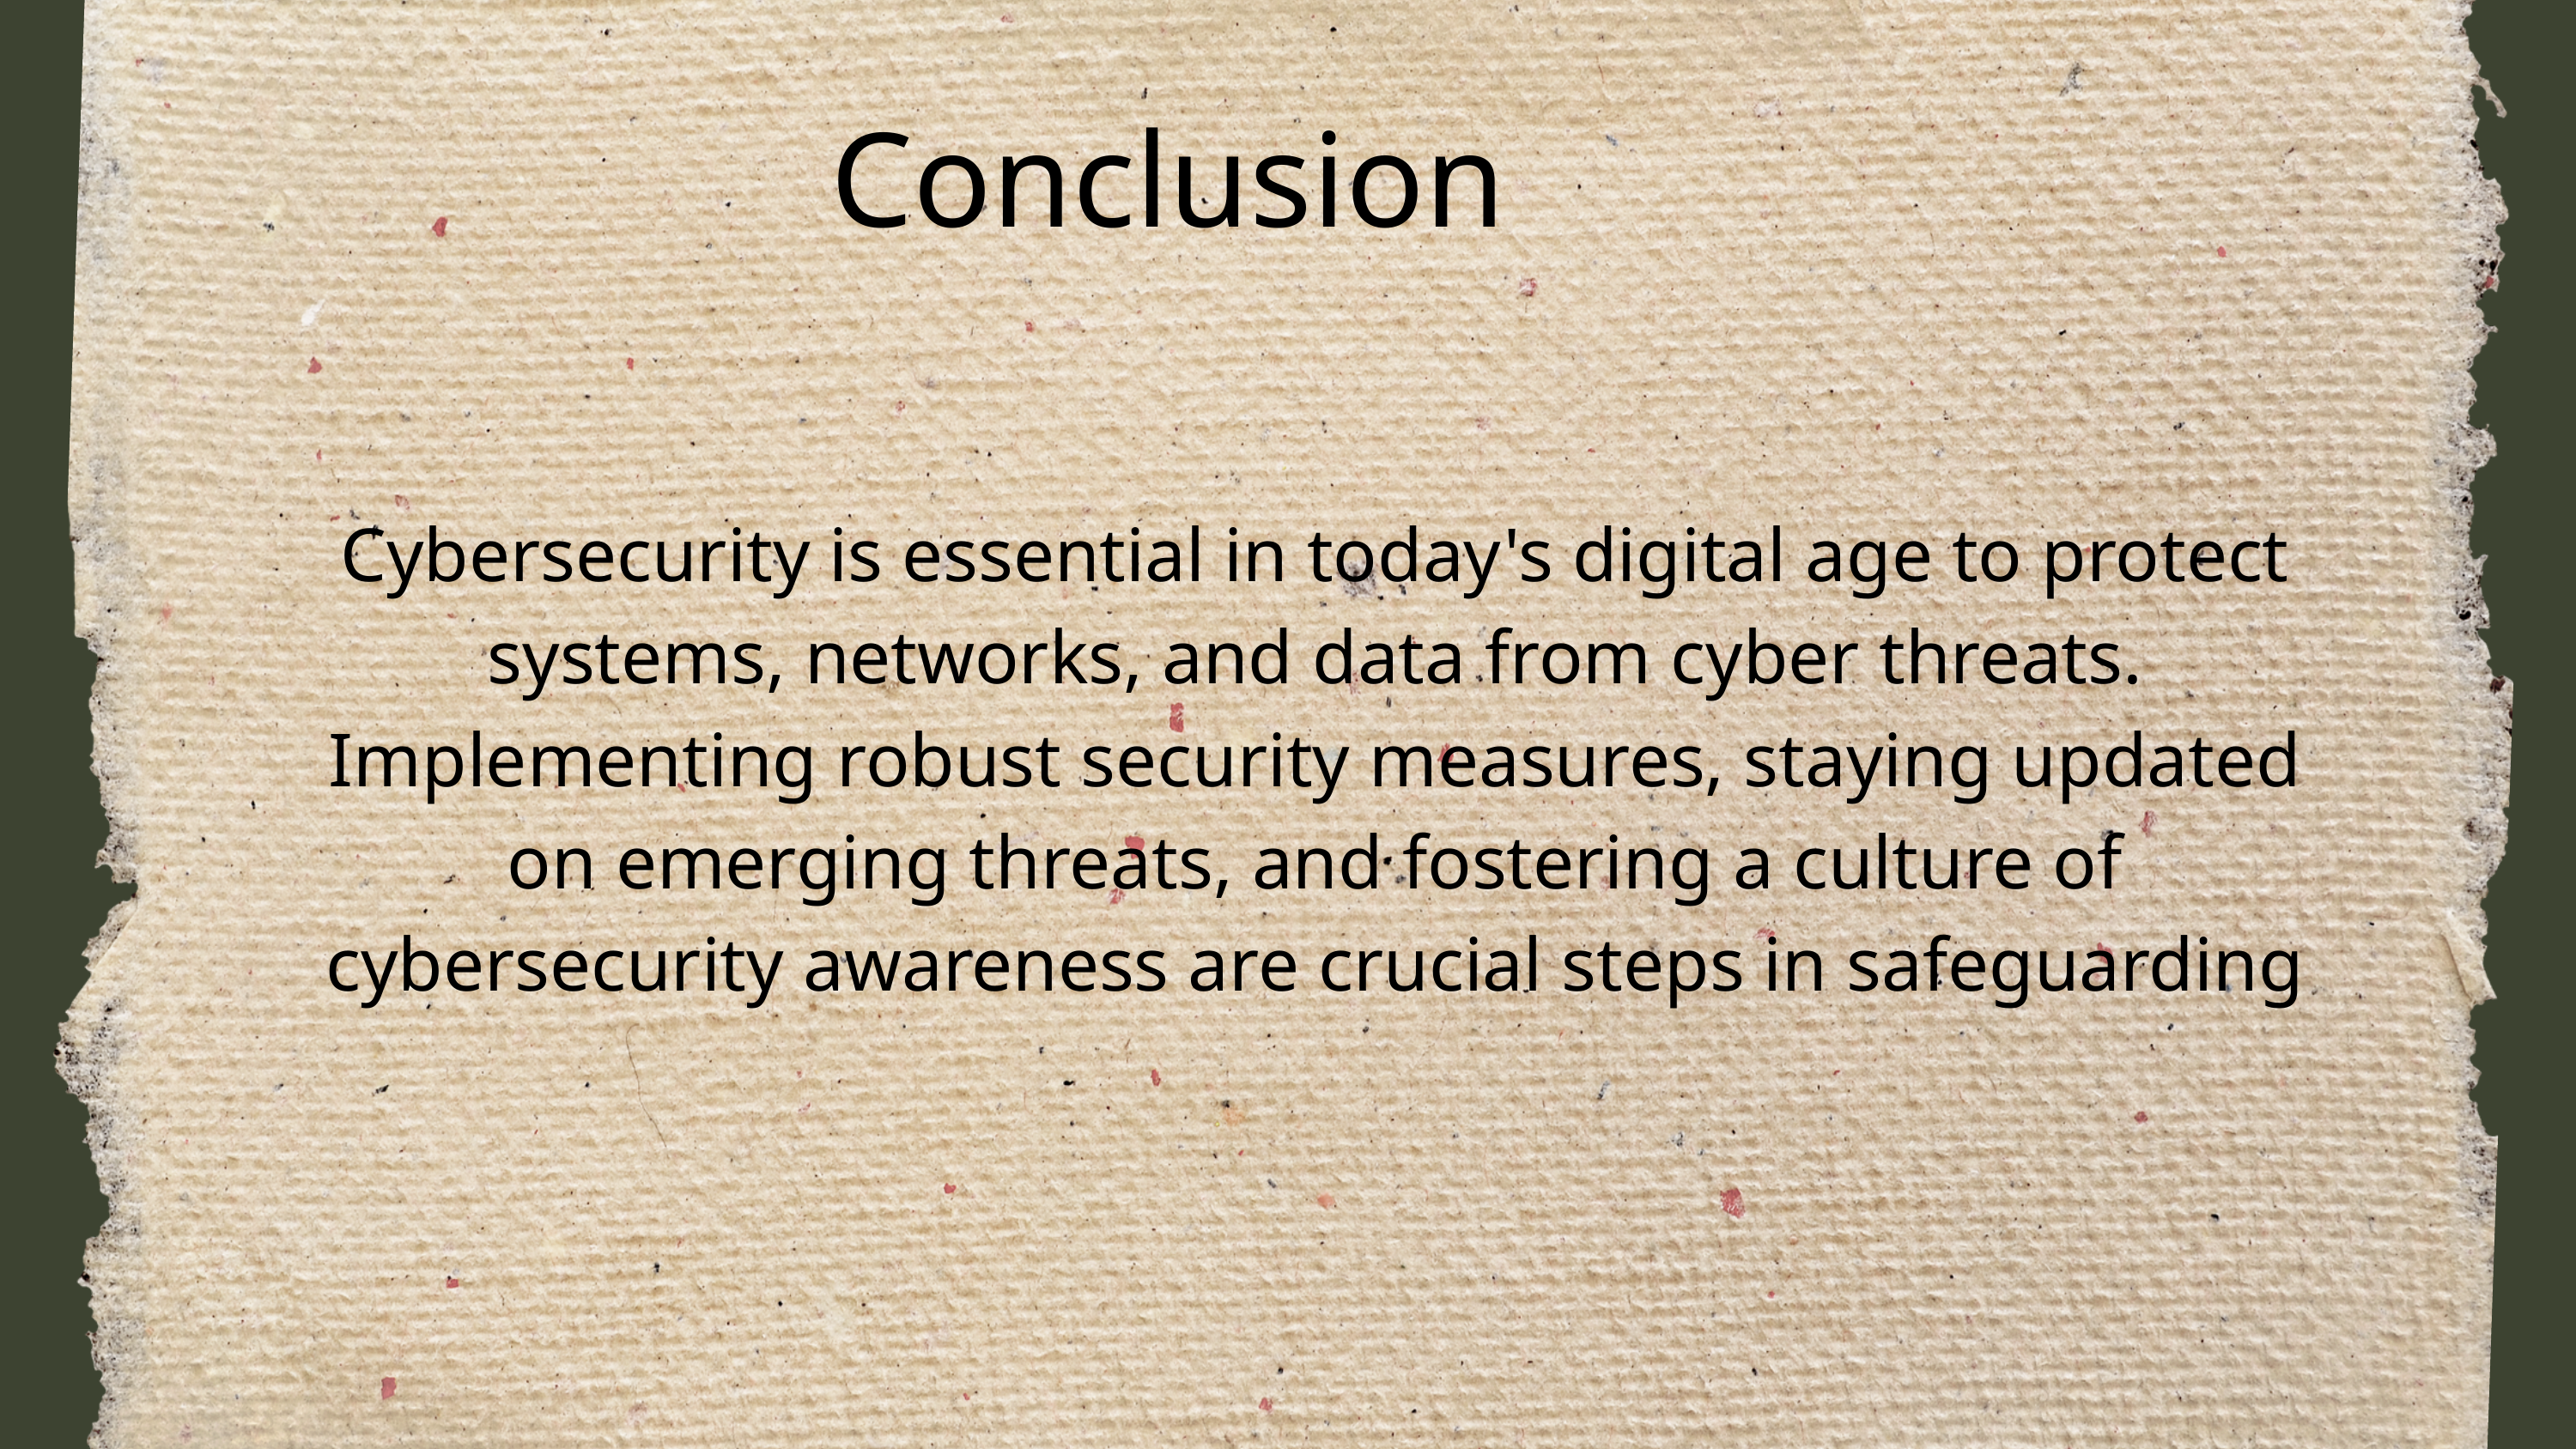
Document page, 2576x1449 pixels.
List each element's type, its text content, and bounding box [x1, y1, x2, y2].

text_box Cybersecurity is essential in today's digital age to protect systems, networks, and data from cyber threats. Implementing robust security measures, staying updated on emerging threats, and fostering a culture of cybersecurity awareness are crucial steps in safeguarding [300, 493, 2330, 1006]
text_box [35, 0, 2537, 1449]
text_box Conclusion [810, 70, 1528, 253]
